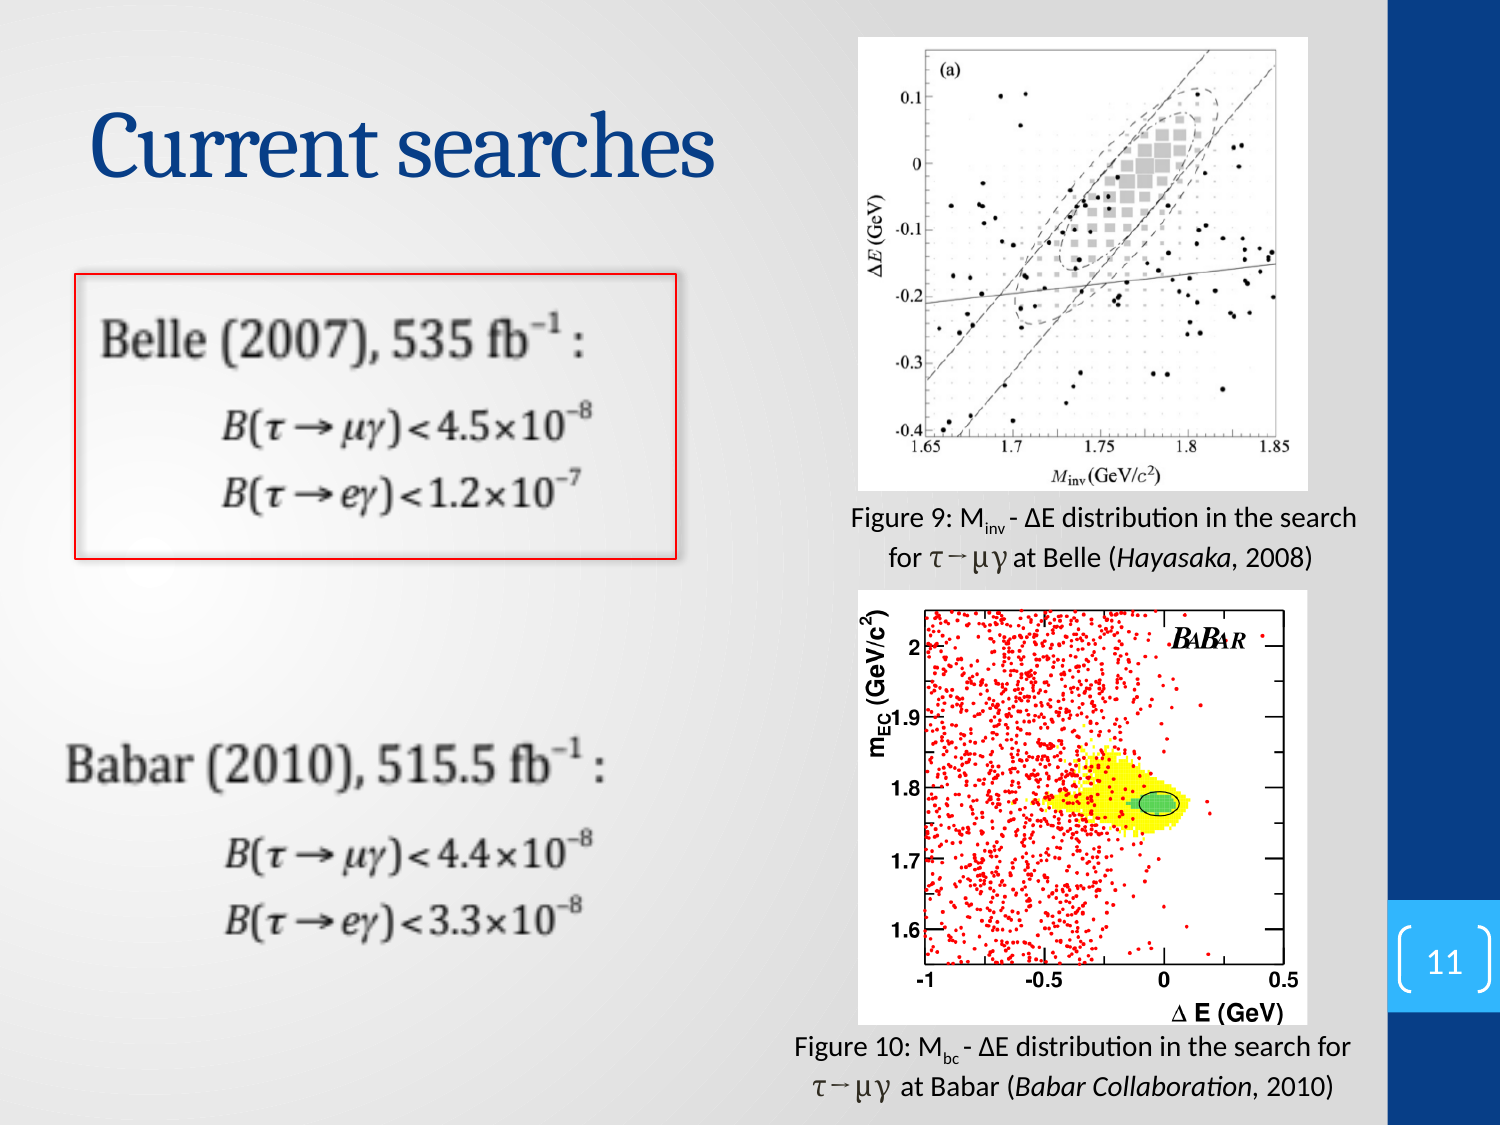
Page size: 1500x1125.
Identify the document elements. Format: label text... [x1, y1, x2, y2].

text_box Figure 10: Mbc - ΔE distribution in the search for τ → μ γ at Babar (Babar Collaboration, 2010) [770, 1020, 1383, 1110]
title Current searches [75, 45, 854, 233]
picture [857, 589, 1308, 1026]
text_box Figure 9: Minv - ΔE distribution in the search for τ → μ γ at Belle (Hayasaka, 2008) [825, 490, 1383, 581]
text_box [60, 720, 607, 947]
title Current searches [1320, 45, 1325, 233]
picture [857, 37, 1308, 492]
slide_number 11 [1397, 925, 1492, 994]
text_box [74, 273, 677, 560]
